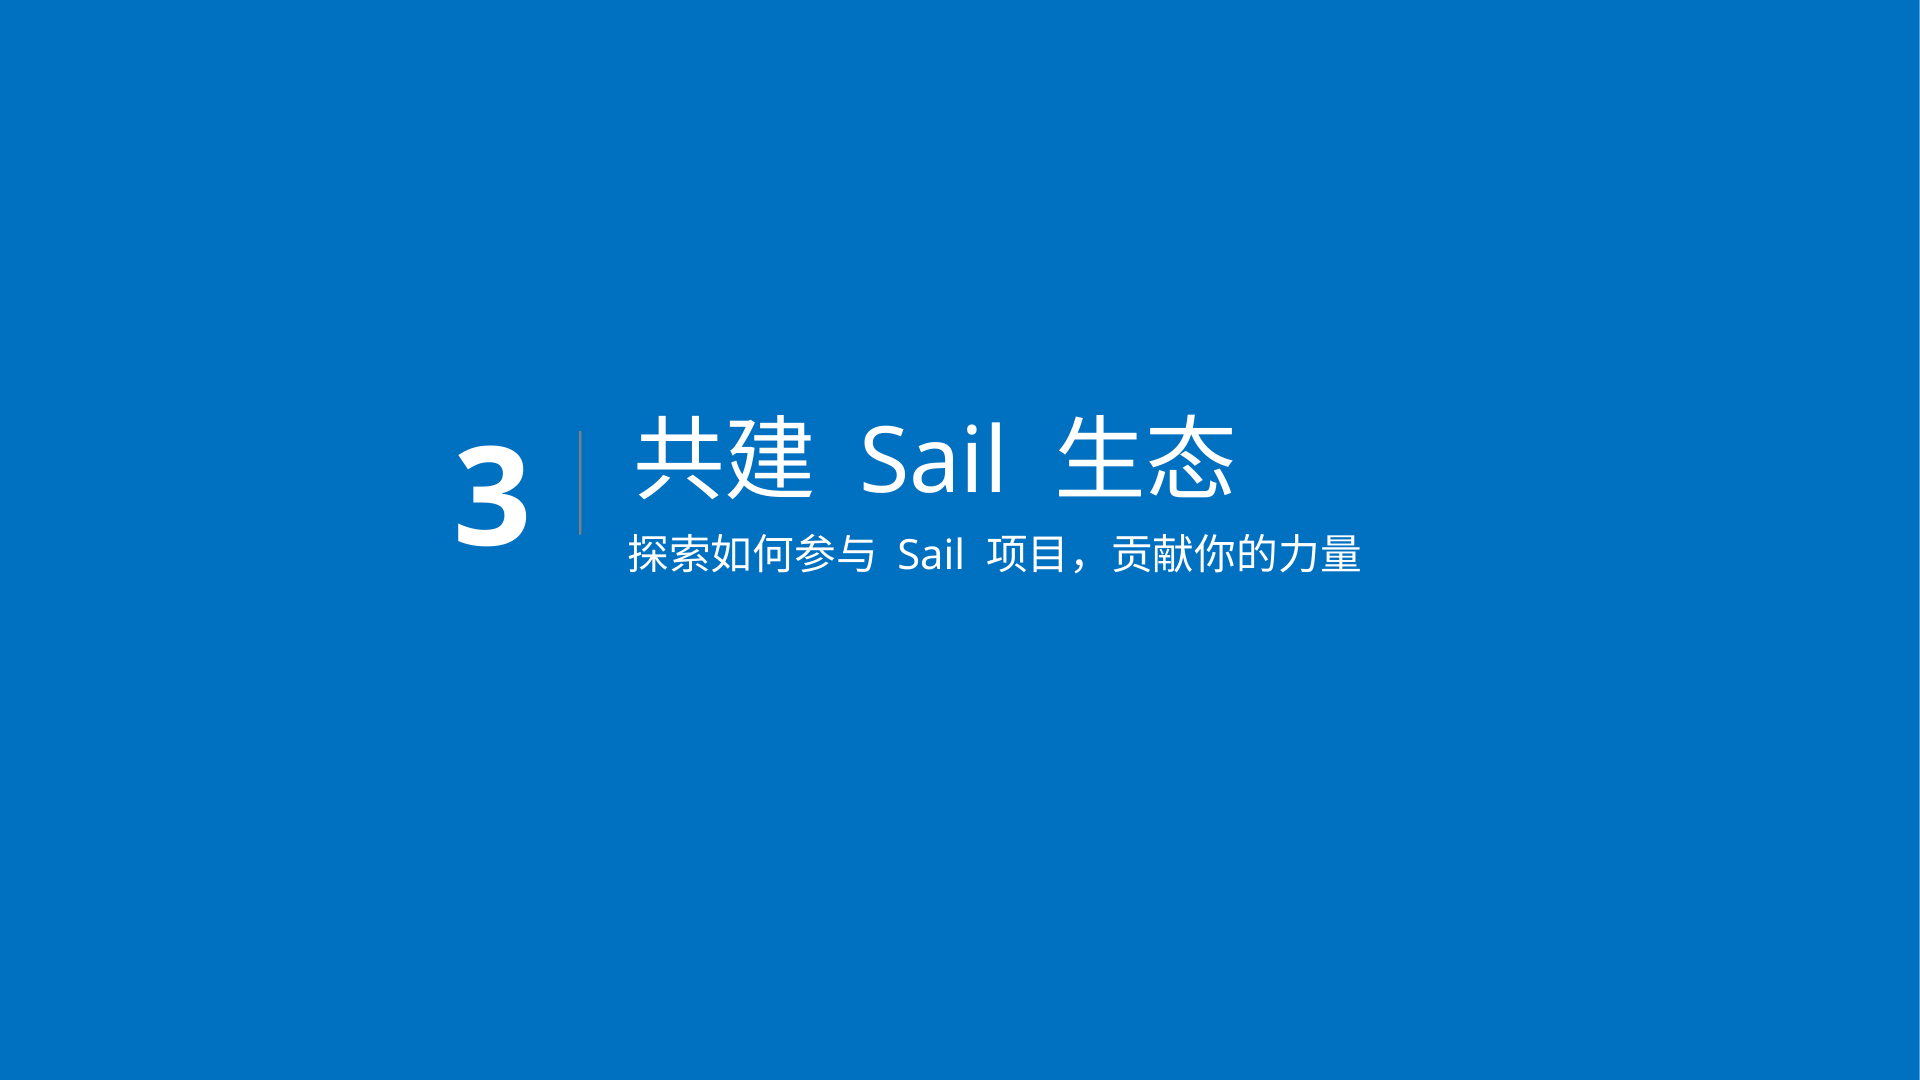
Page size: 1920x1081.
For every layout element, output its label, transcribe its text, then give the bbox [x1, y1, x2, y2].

text_box 共建 Sail 生态 [624, 392, 1561, 519]
text_box 3 [373, 400, 541, 582]
text_box 探索如何参与 Sail 项目，贡献你的力量 [619, 519, 1371, 587]
